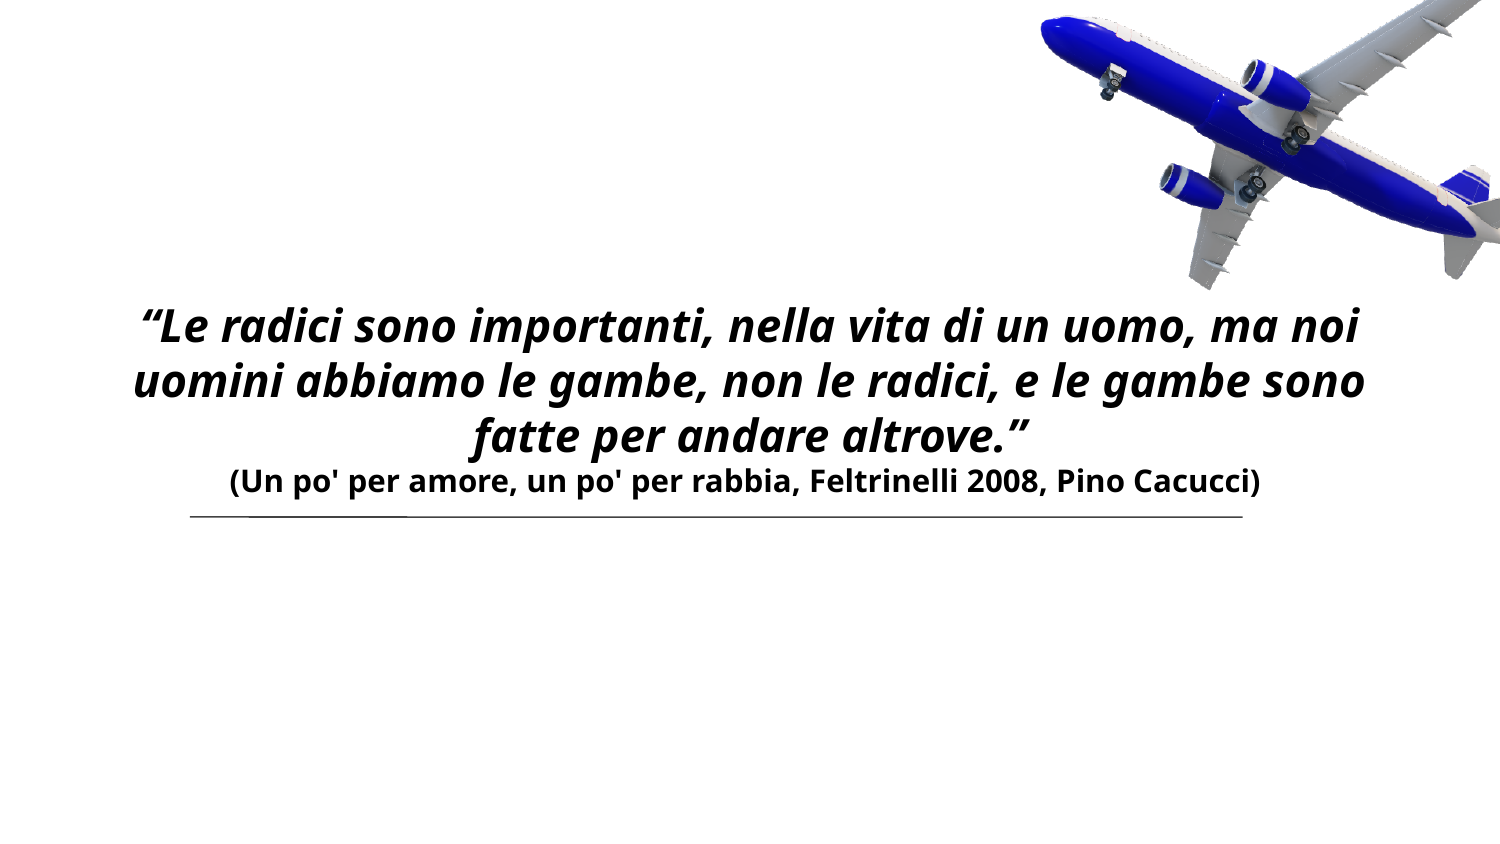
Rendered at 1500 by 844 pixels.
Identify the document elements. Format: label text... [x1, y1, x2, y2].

picture [1034, 0, 1500, 297]
title “Le radici sono importanti, nella vita di un uomo, ma noi uomini abbiamo le gambe, non le radici, e le gambe sono fatte per andare altrove.” (Un po' per amore, un po' per rabbia, Feltrinelli 2008, Pino Cacucci) [77, 358, 1423, 437]
